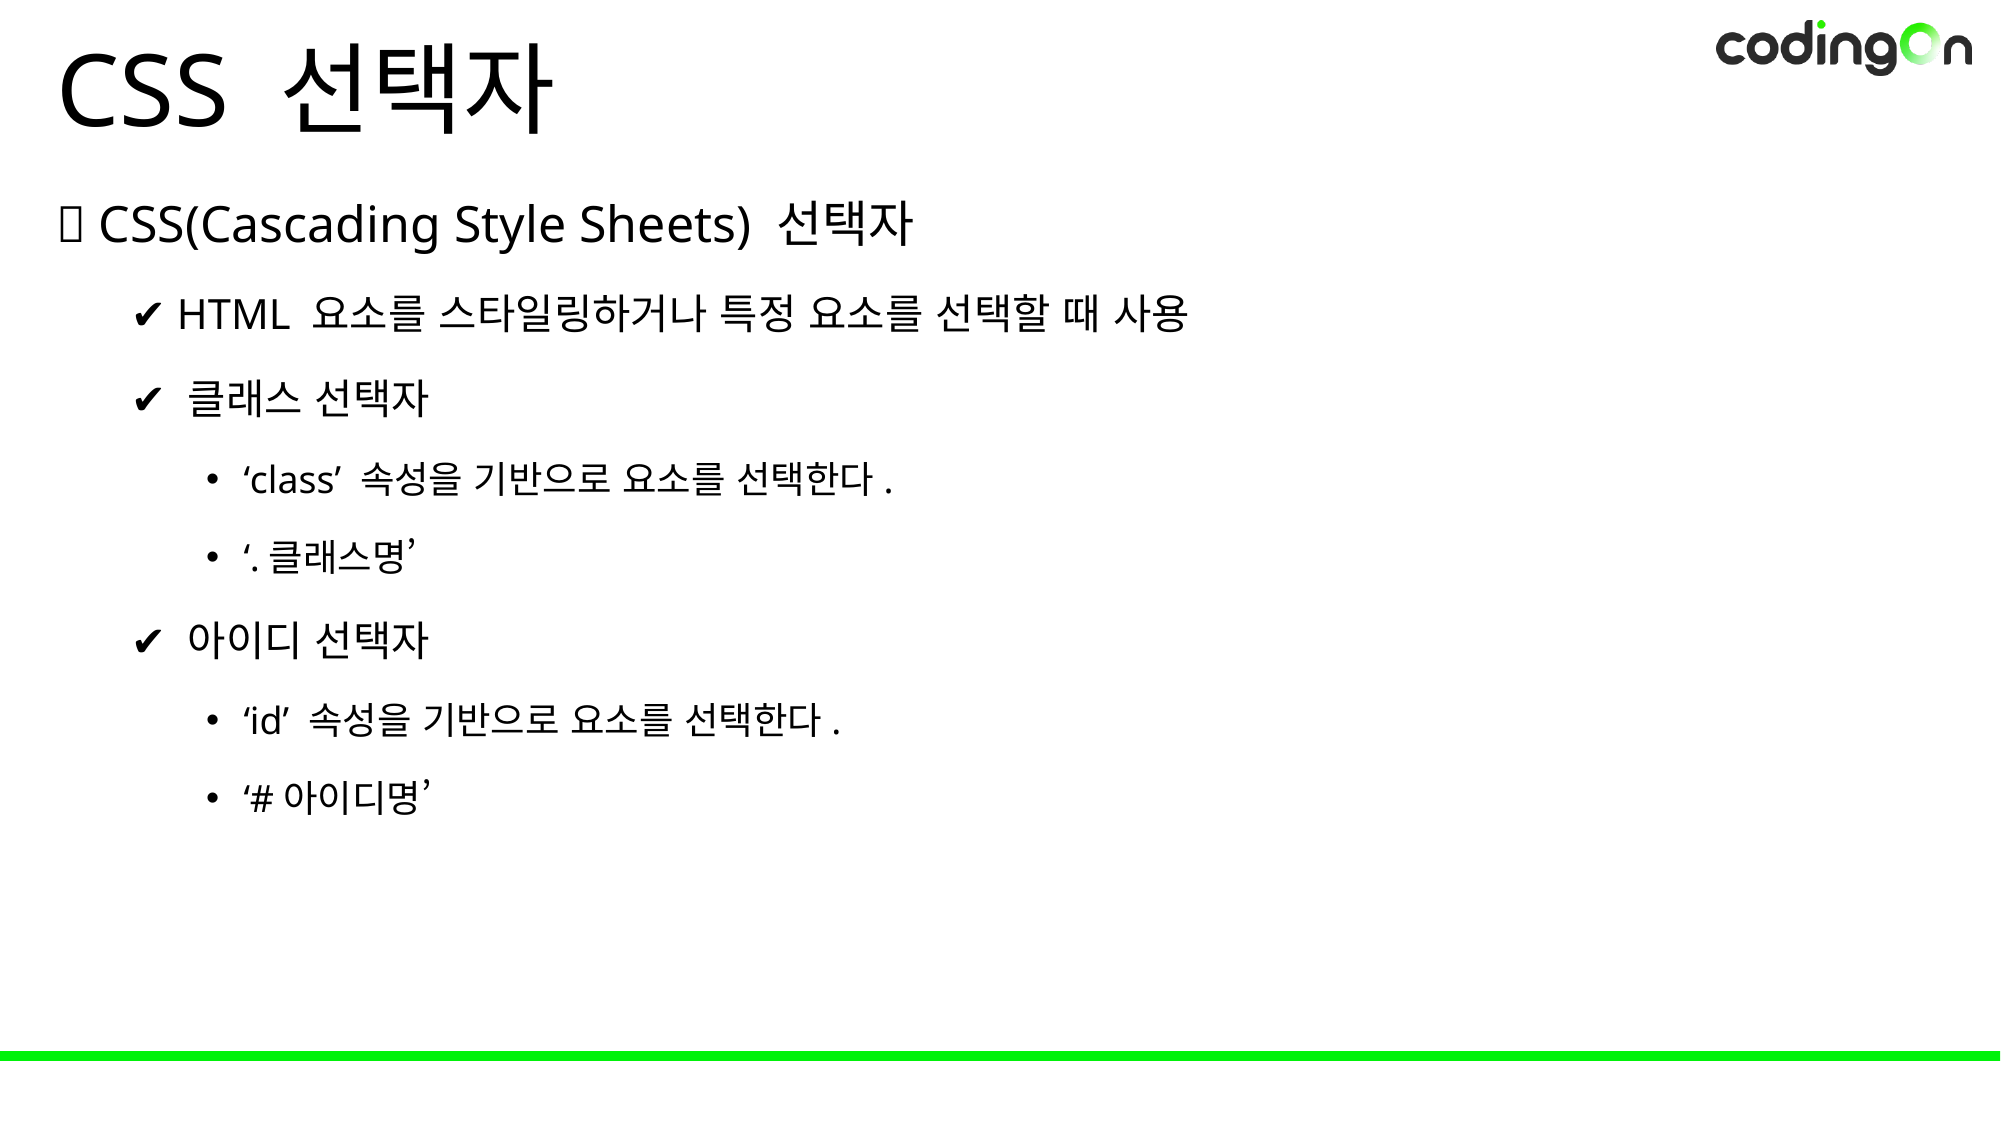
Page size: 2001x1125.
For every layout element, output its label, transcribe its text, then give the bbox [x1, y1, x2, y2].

title CSS 선택자 [41, 0, 1767, 155]
text_box 💡 CSS(Cascading Style Sheets) 선택자 ✔️ HTML 요소를 스타일링하거나 특정 요소를 선택할 때 사용 ✔️ 클래스 선택자 ‘class’ 속성을 기반으로 요소를 선택한다. ‘.클래스명’ ✔️ 아이디 선택자 ‘id’ 속성을 기반으로 요소를 선택한다. ‘#아이디명’ [41, 155, 1844, 850]
picture [1767, 20, 1972, 76]
